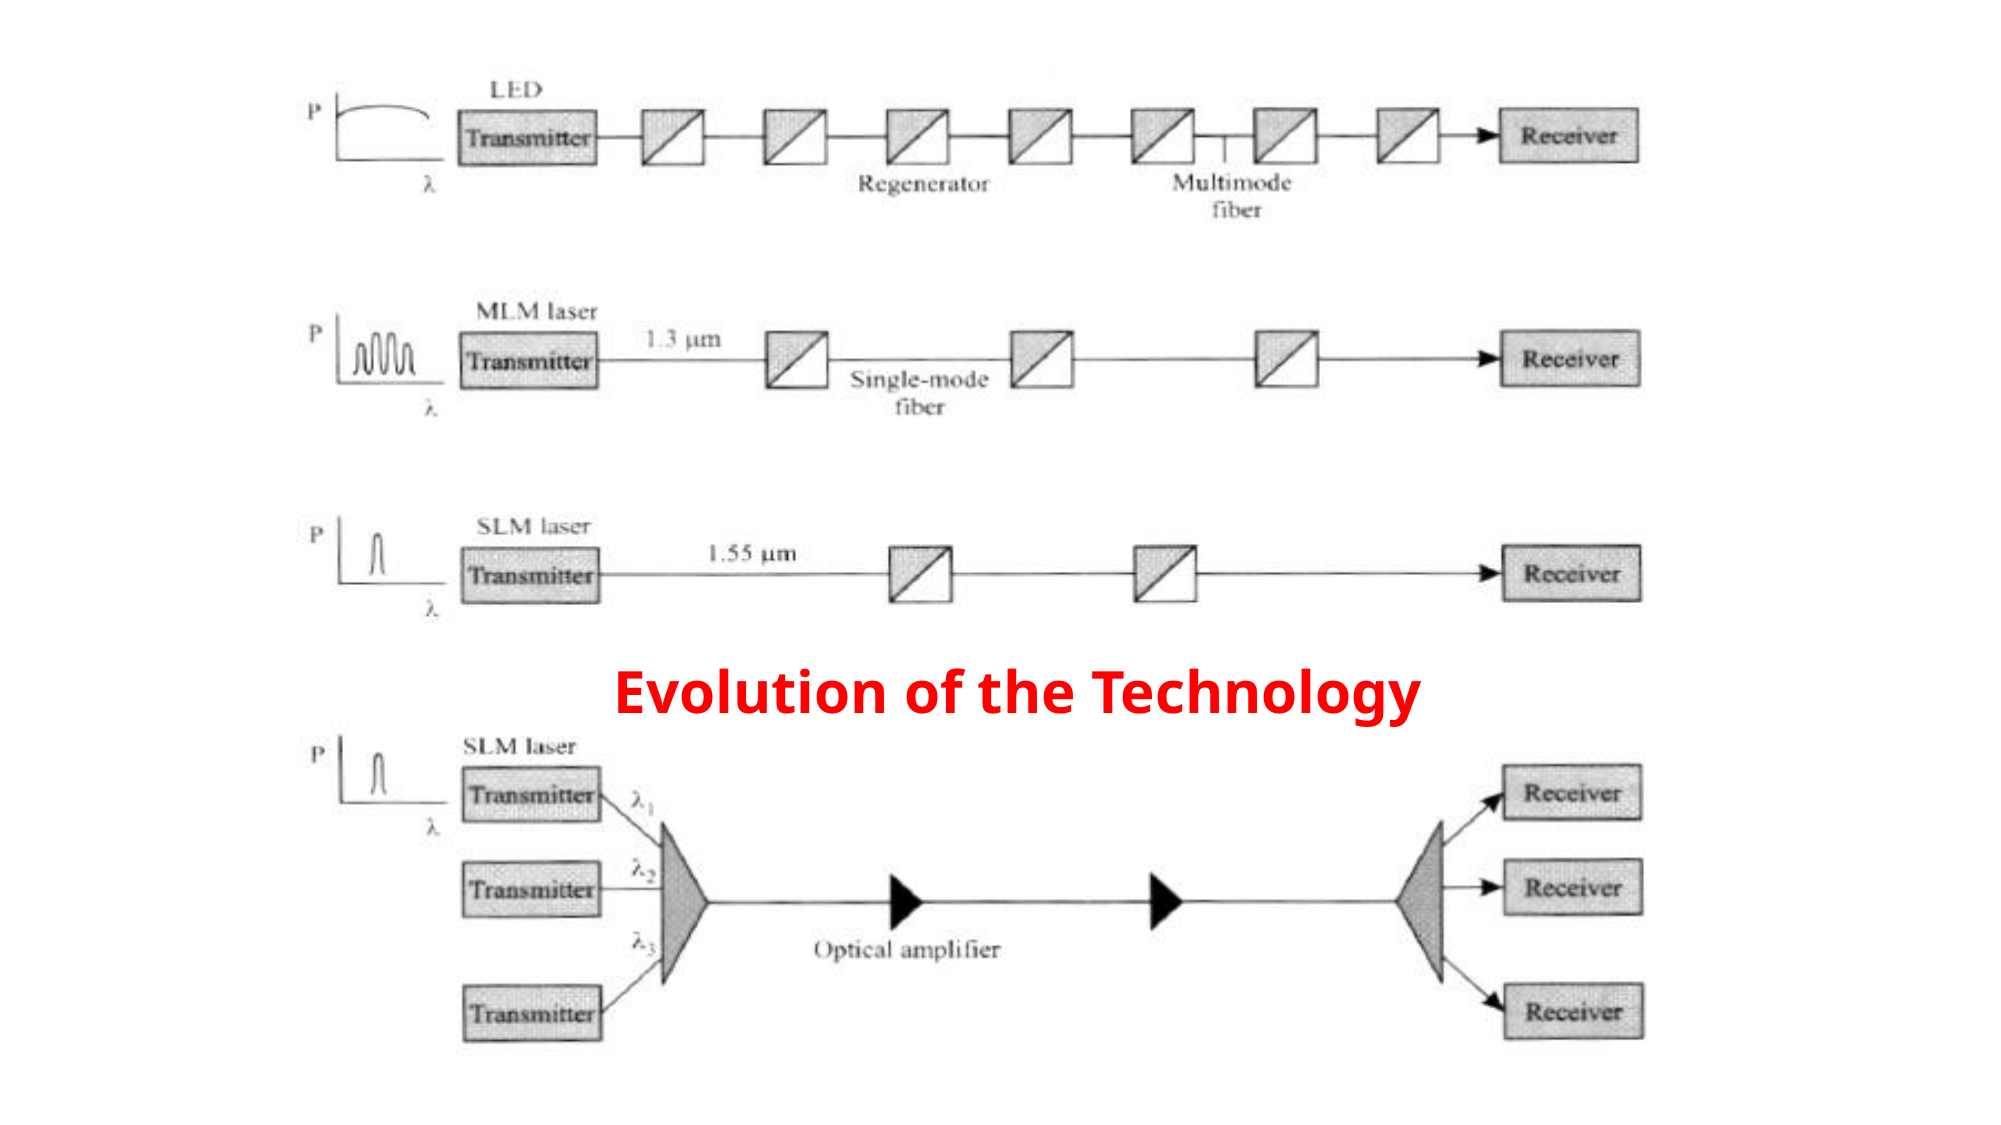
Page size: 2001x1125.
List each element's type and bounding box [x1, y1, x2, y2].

text_box [279, 35, 1701, 1069]
